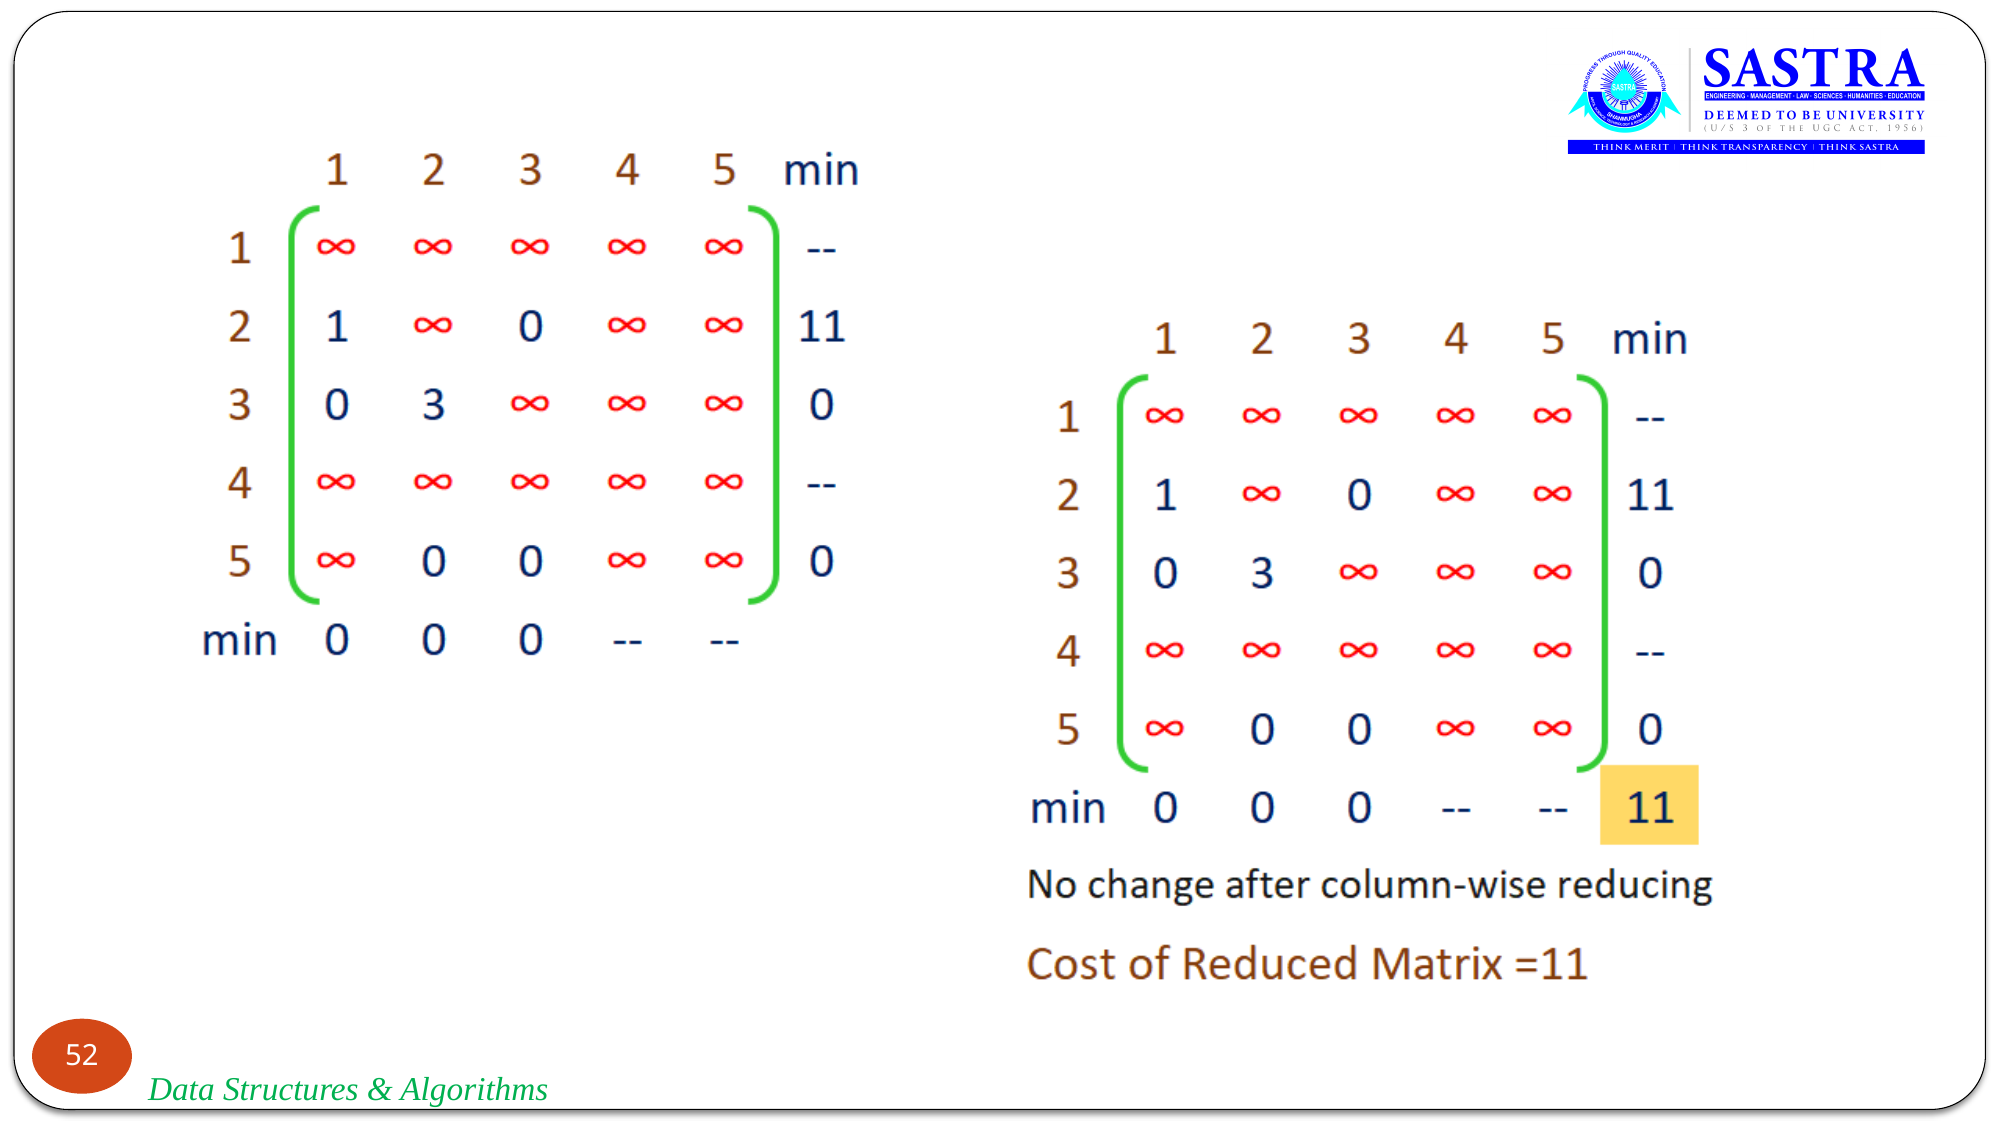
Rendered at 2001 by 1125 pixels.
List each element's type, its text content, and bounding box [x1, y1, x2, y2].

picture [1003, 278, 1760, 1028]
slide_number 52 [32, 1018, 132, 1094]
footer Data Structures & Algorithms [133, 1050, 1000, 1125]
picture [187, 124, 876, 685]
picture [1546, 28, 1947, 172]
